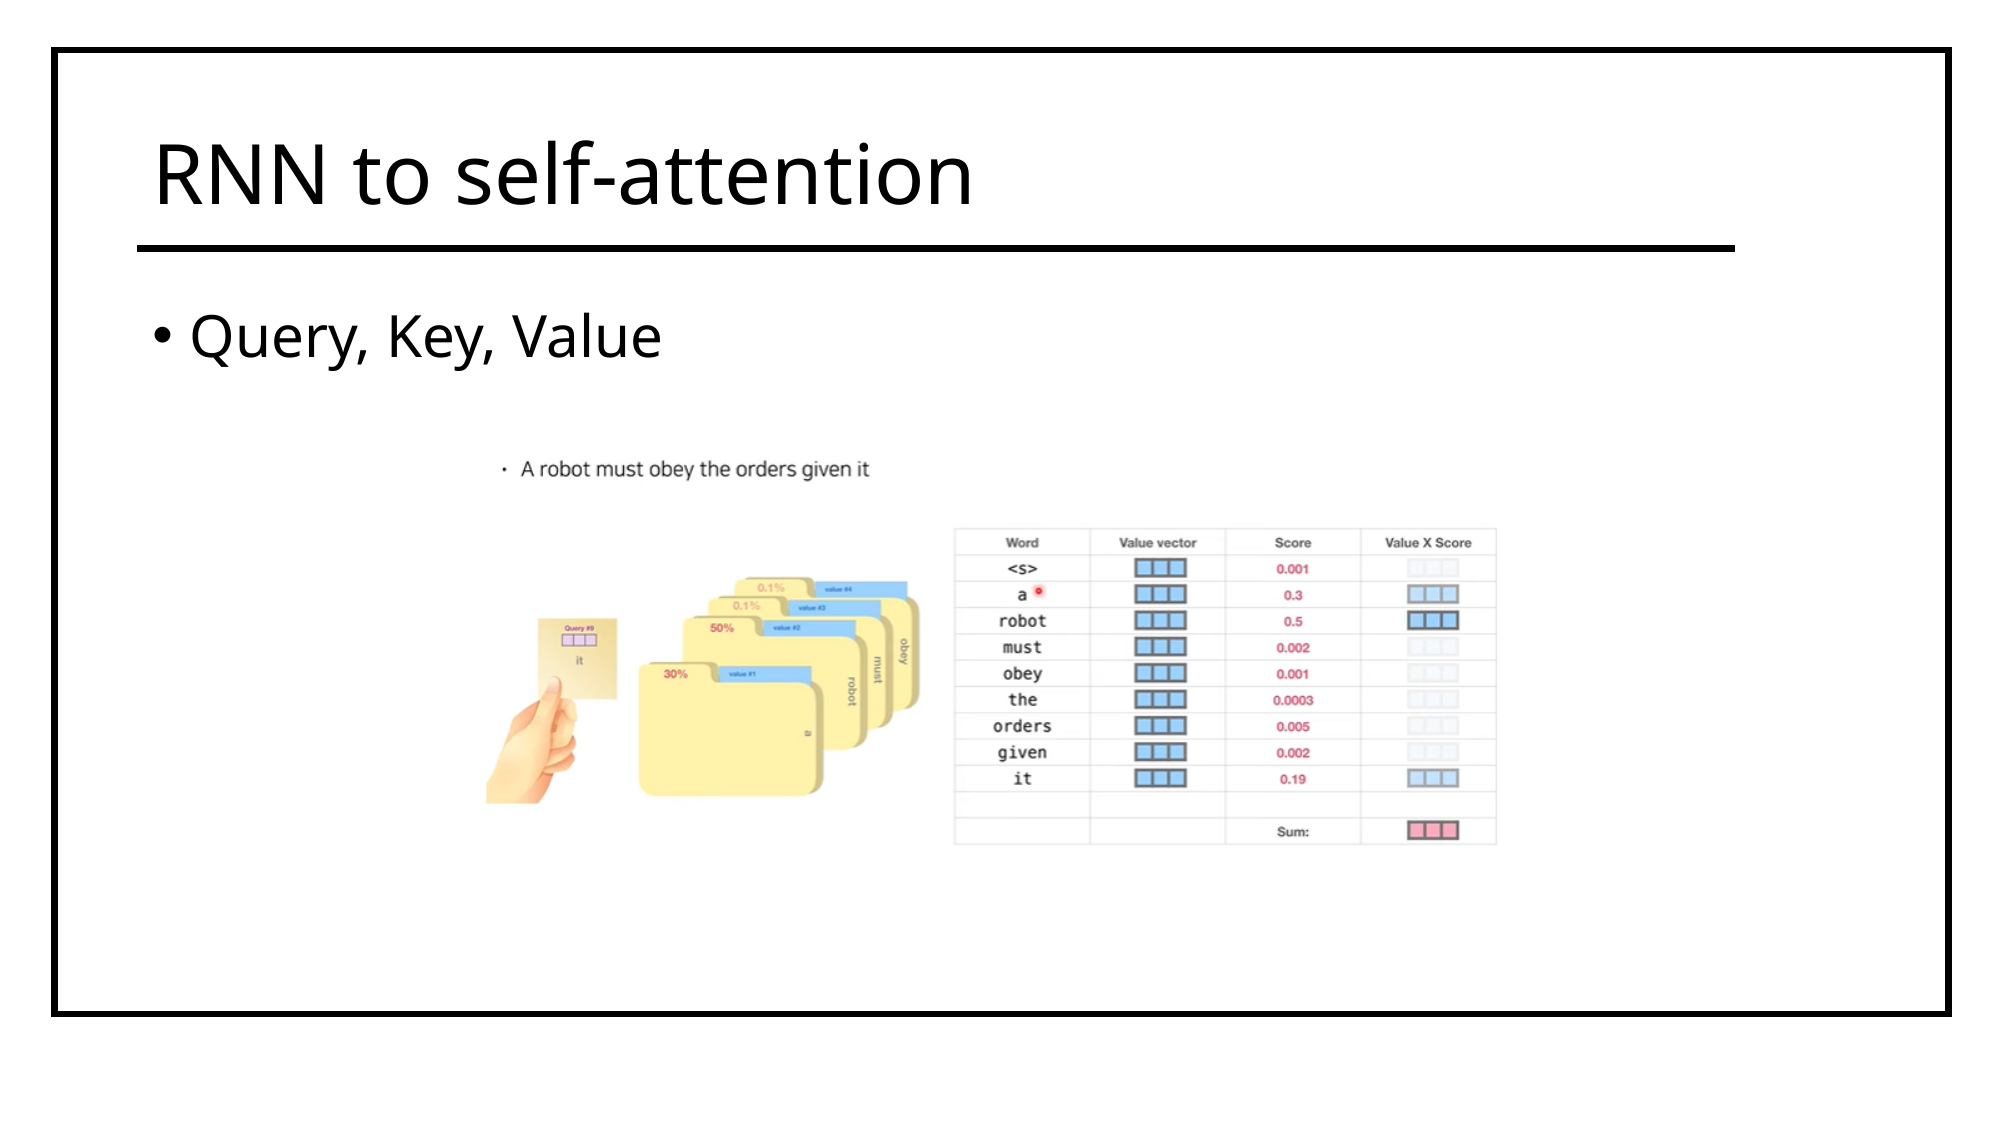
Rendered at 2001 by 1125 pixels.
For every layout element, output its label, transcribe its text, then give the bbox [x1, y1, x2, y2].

title RNN to self-attention [137, 68, 1863, 287]
list Query, Key, Value [137, 299, 1863, 1014]
picture [482, 439, 1517, 874]
